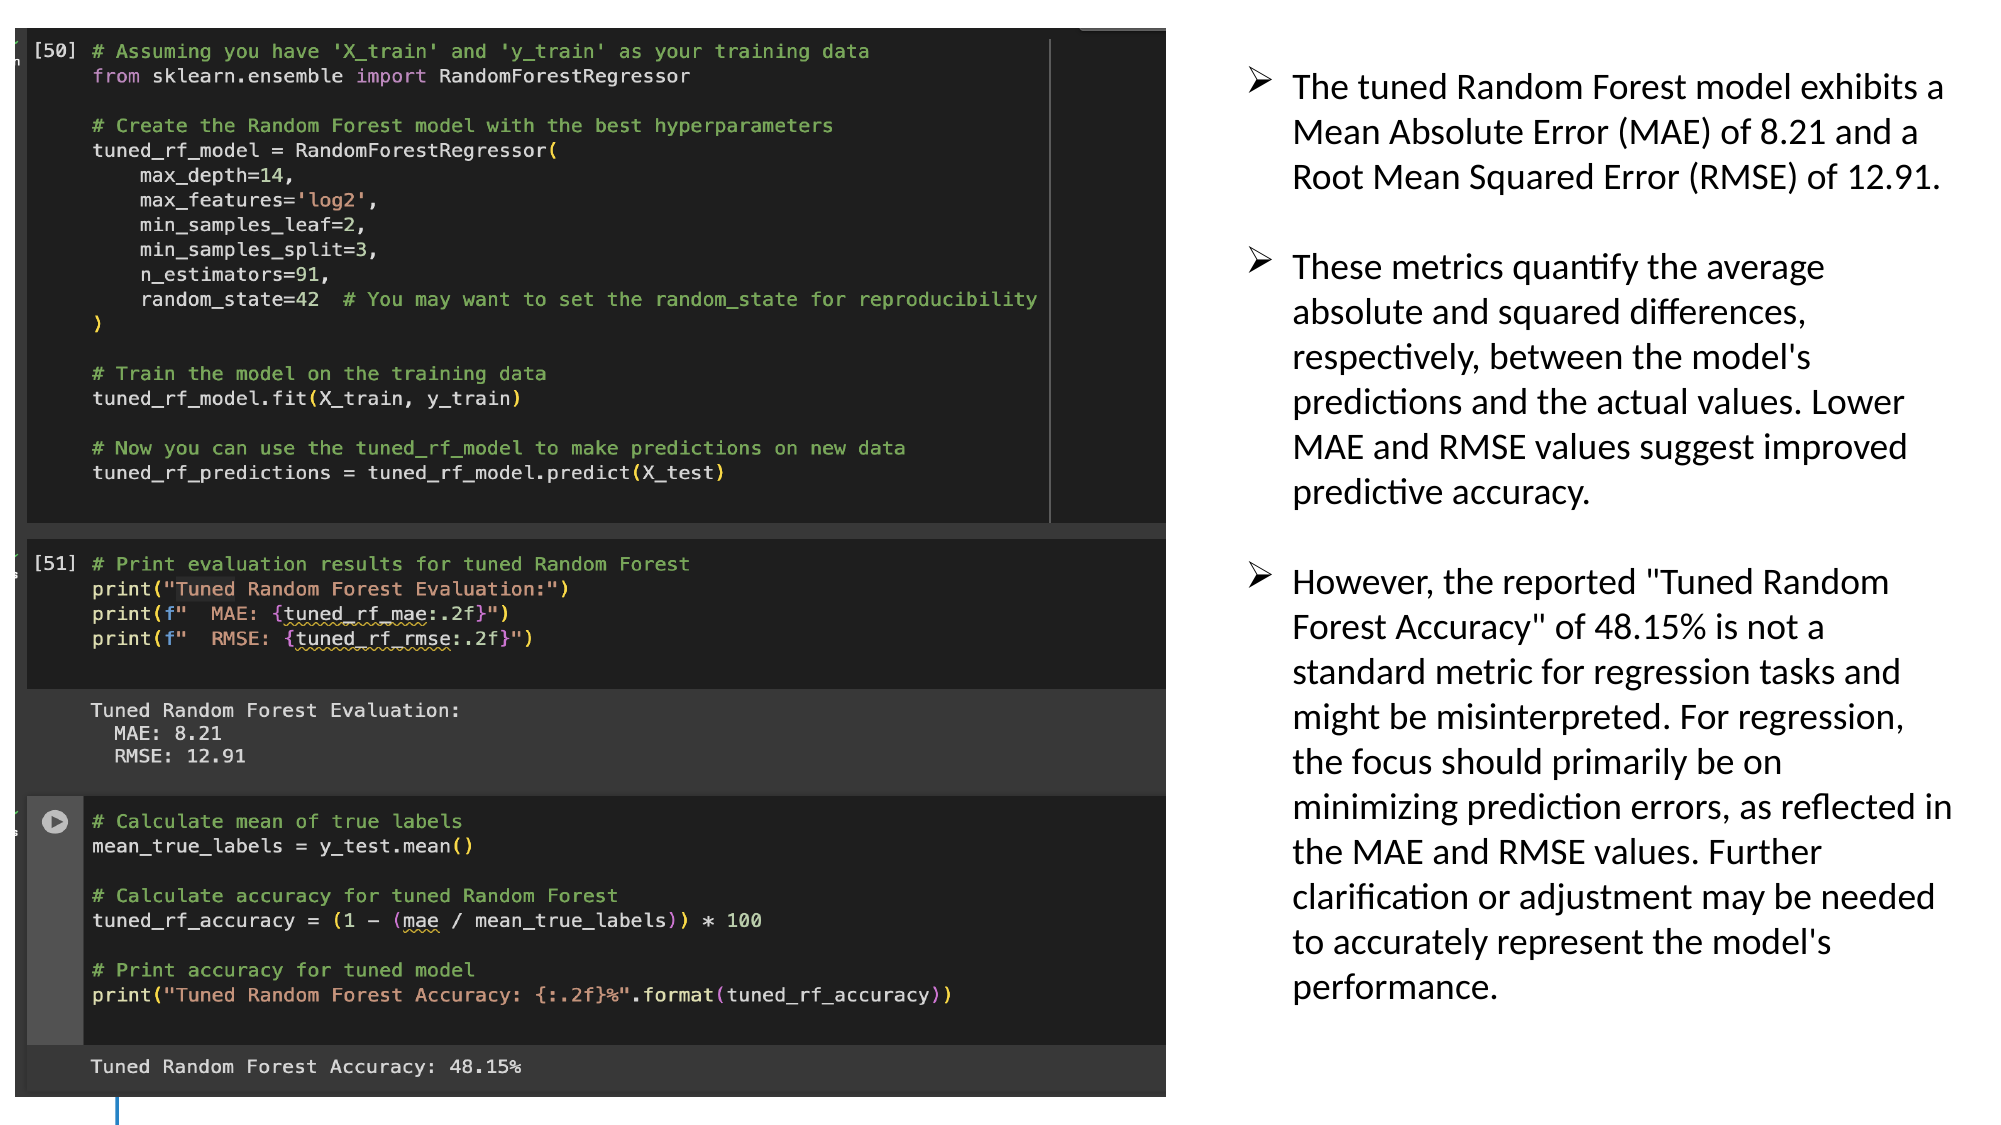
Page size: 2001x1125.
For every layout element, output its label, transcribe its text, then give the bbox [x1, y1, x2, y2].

text_box The tuned Random Forest model exhibits a Mean Absolute Error (MAE) of 8.21 and a Root Mean Squared Error (RMSE) of 12.91. These metrics quantify the average absolute and squared differences, respectively, between the model's predictions and the actual values. Lower MAE and RMSE values suggest improved predictive accuracy. However, the reported "Tuned Random Forest Accuracy" of 48.15% is not a standard metric for regression tasks and might be misinterpreted. For regression, the focus should primarily be on minimizing prediction errors, as reflected in the MAE and RMSE values. Further clarification or adjustment may be needed to accurately represent the model's performance. [1230, 55, 1972, 1015]
picture [15, 28, 1166, 1097]
